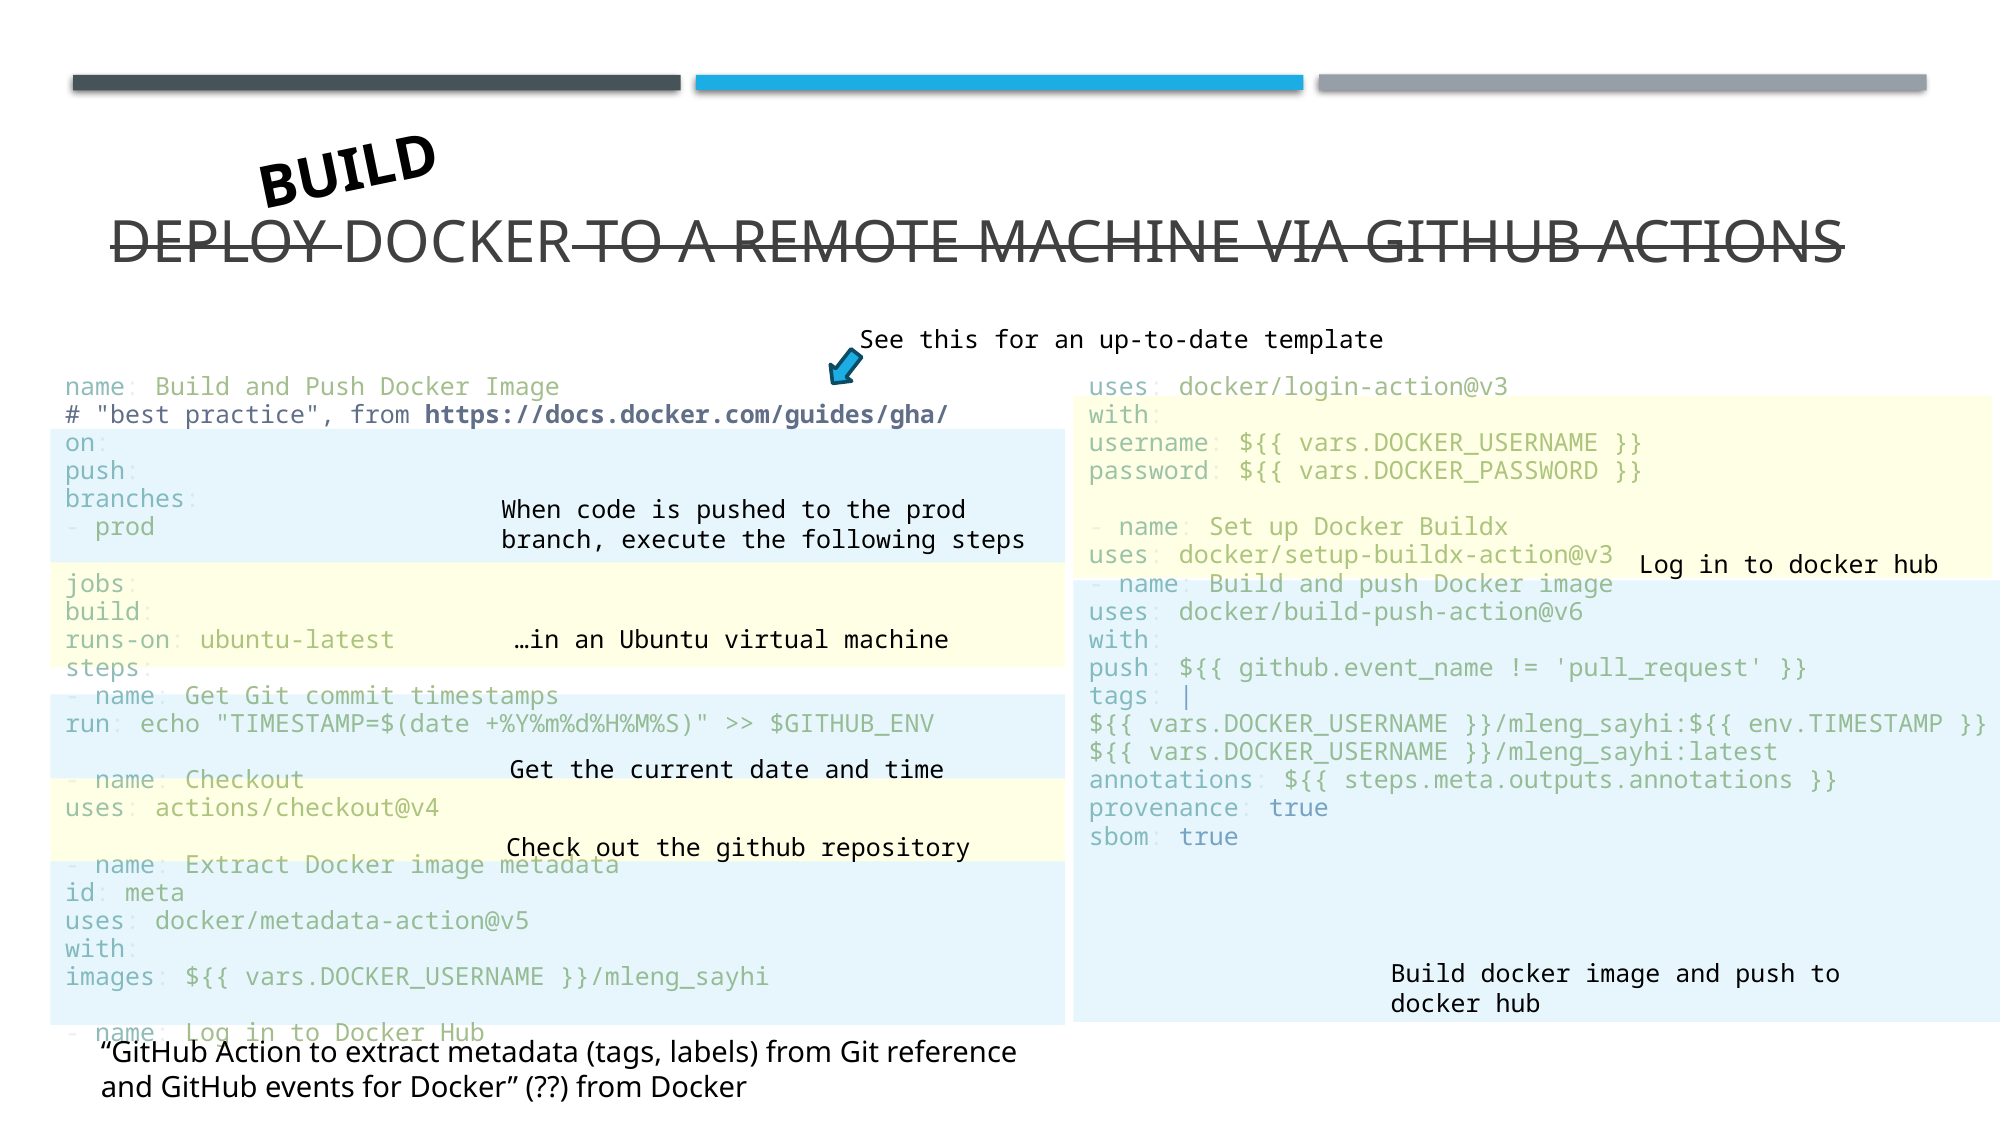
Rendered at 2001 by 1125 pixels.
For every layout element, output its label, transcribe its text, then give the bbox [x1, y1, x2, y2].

text_box [49, 561, 1067, 669]
text_box Check out the github repository [491, 823, 1065, 869]
text_box name: Build and Push Docker Image # "best practice", from https://docs.docker.com/guides/gha/ on: push: branches: - prod jobs: build: runs-on: ubuntu-latest steps: - name: Get Git commit timestamps run: echo "TIMESTAMP=$(date +%Y%m%d%H%M%S)" >> $GITHUB_ENV - name: Checkout uses: actions/checkout@v4 - name: Extract Docker image metadata id: meta uses: docker/metadata-action@v5 with: images: ${{ vars.DOCKER_USERNAME }}/mleng_sayhi - name: Log in to Docker Hub uses: docker/login-action@v3 with: username: ${{ vars.DOCKER_USERNAME }} password: ${{ vars.DOCKER_PASSWORD }} - name: Set up Docker Buildx uses: docker/setup-buildx-action@v3 - name: Build and push Docker image uses: docker/build-push-action@v6 with: push: ${{ github.event_name != 'pull_request' }} tags: | ${{ vars.DOCKER_USERNAME }}/mleng_sayhi:${{ env.TIMESTAMP }} ${{ vars.DOCKER_USERNAME }}/mleng_sayhi:latest annotations: ${{ steps.meta.outputs.annotations }} provenance: true sbom: true [50, 364, 2000, 616]
text_box Get the current date and time [495, 745, 1069, 791]
text_box See this for an up-to-date template [844, 316, 1418, 362]
title Deploy docker to a remote machine via github actions [94, 119, 1904, 282]
text_box [1071, 579, 2000, 1024]
text_box When code is pushed to the prod branch, execute the following steps [486, 486, 1061, 561]
text_box [1071, 394, 1994, 579]
text_box BUILD [235, 104, 460, 231]
text_box Log in to docker hub [1624, 541, 2000, 587]
text_box [49, 860, 1067, 1027]
text_box [828, 347, 864, 386]
text_box [49, 693, 1067, 777]
text_box [49, 777, 1067, 860]
text_box name: Build and Push Docker Image # "best practice", from https://docs.docker.com/guides/gha/ on: push: branches: - prod jobs: build: runs-on: ubuntu-latest steps: - name: Get Git commit timestamps run: echo "TIMESTAMP=$(date +%Y%m%d%H%M%S)" >> $GITHUB_ENV - name: Checkout uses: actions/checkout@v4 - name: Extract Docker image metadata id: meta uses: docker/metadata-action@v5 with: images: ${{ vars.DOCKER_USERNAME }}/mleng_sayhi - name: Log in to Docker Hub uses: docker/login-action@v3 with: username: ${{ vars.DOCKER_USERNAME }} password: ${{ vars.DOCKER_PASSWORD }} - name: Set up Docker Buildx uses: docker/setup-buildx-action@v3 - name: Build and push Docker image uses: docker/build-push-action@v6 with: push: ${{ github.event_name != 'pull_request' }} tags: | ${{ vars.DOCKER_USERNAME }}/mleng_sayhi:${{ env.TIMESTAMP }} ${{ vars.DOCKER_USERNAME }}/mleng_sayhi:latest annotations: ${{ steps.meta.outputs.annotations }} provenance: true sbom: true [50, 662, 2000, 1069]
text_box …in an Ubuntu virtual machine [499, 616, 1074, 662]
text_box “GitHub Action to extract metadata (tags, labels) from Git reference and GitHub events for Docker” (??) from Docker [86, 1025, 1065, 1111]
text_box Build docker image and push to docker hub [1375, 950, 1950, 1025]
text_box [49, 427, 1067, 561]
